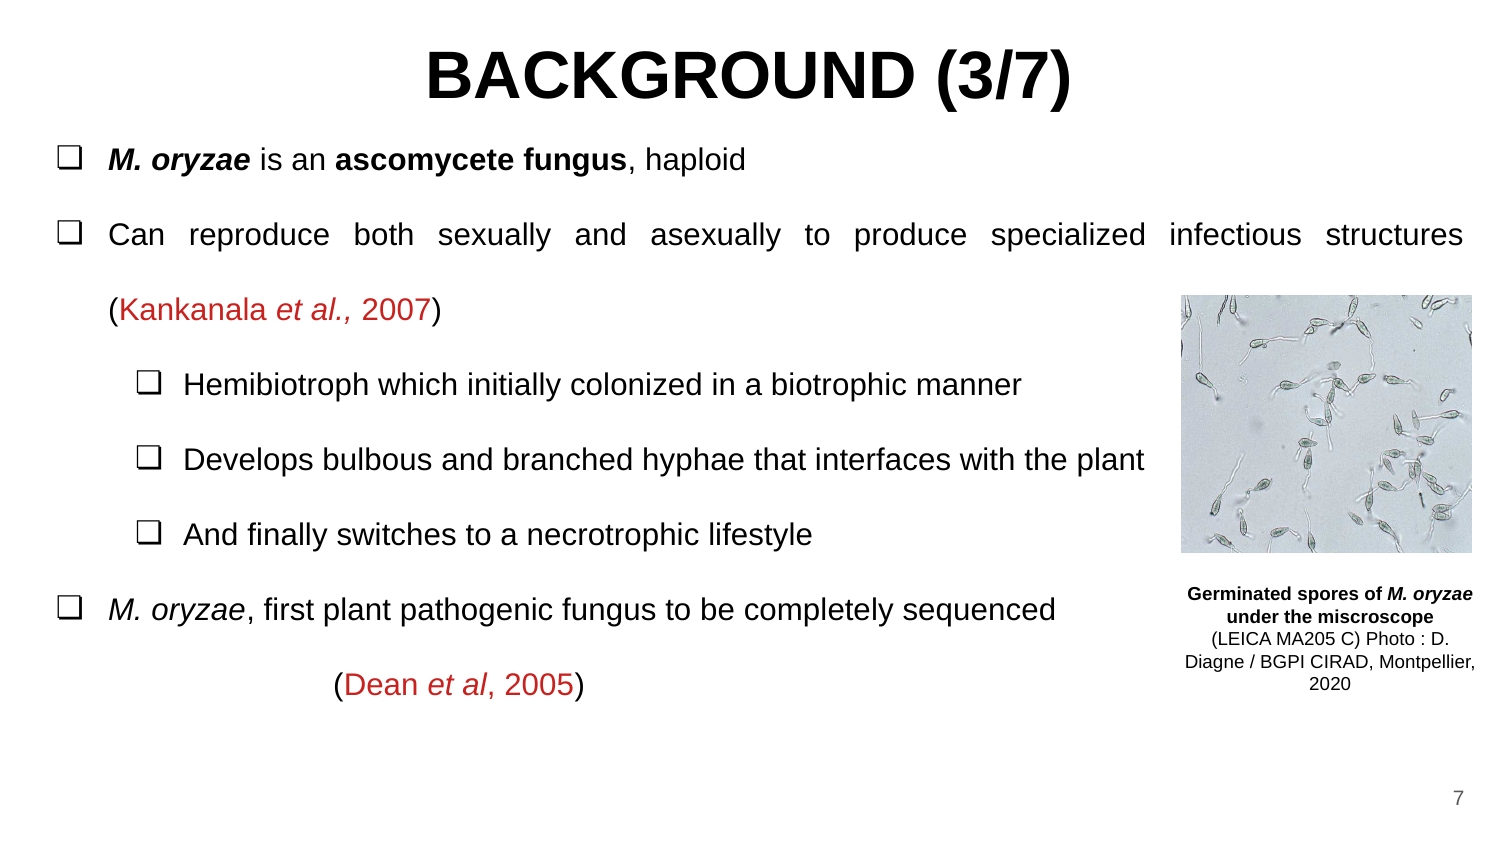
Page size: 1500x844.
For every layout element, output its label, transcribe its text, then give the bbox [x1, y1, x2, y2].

text_box Germinated spores of M. oryzae under the miscroscope (LEICA MA205 C) Photo : D. Diagne / BGPI CIRAD, Montpellier, 2020 [1169, 566, 1492, 710]
text_box M. oryzae is an ascomycete fungus, haploid Can reproduce both sexually and asexually to produce specialized infectious structures (Kankanala et al., 2007) Hemibiotroph which initially colonized in a biotrophic manner Develops bulbous and branched hyphae that interfaces with the plant And ﬁnally switches to a necrotrophic lifestyle M. oryzae, ﬁrst plant pathogenic fungus to be completely sequenced (Dean et al, 2005) [18, 87, 1481, 794]
text_box <numéro> [1389, 764, 1480, 829]
text_box BACKGROUND (3/7) [51, 16, 1449, 87]
picture [1180, 294, 1473, 554]
